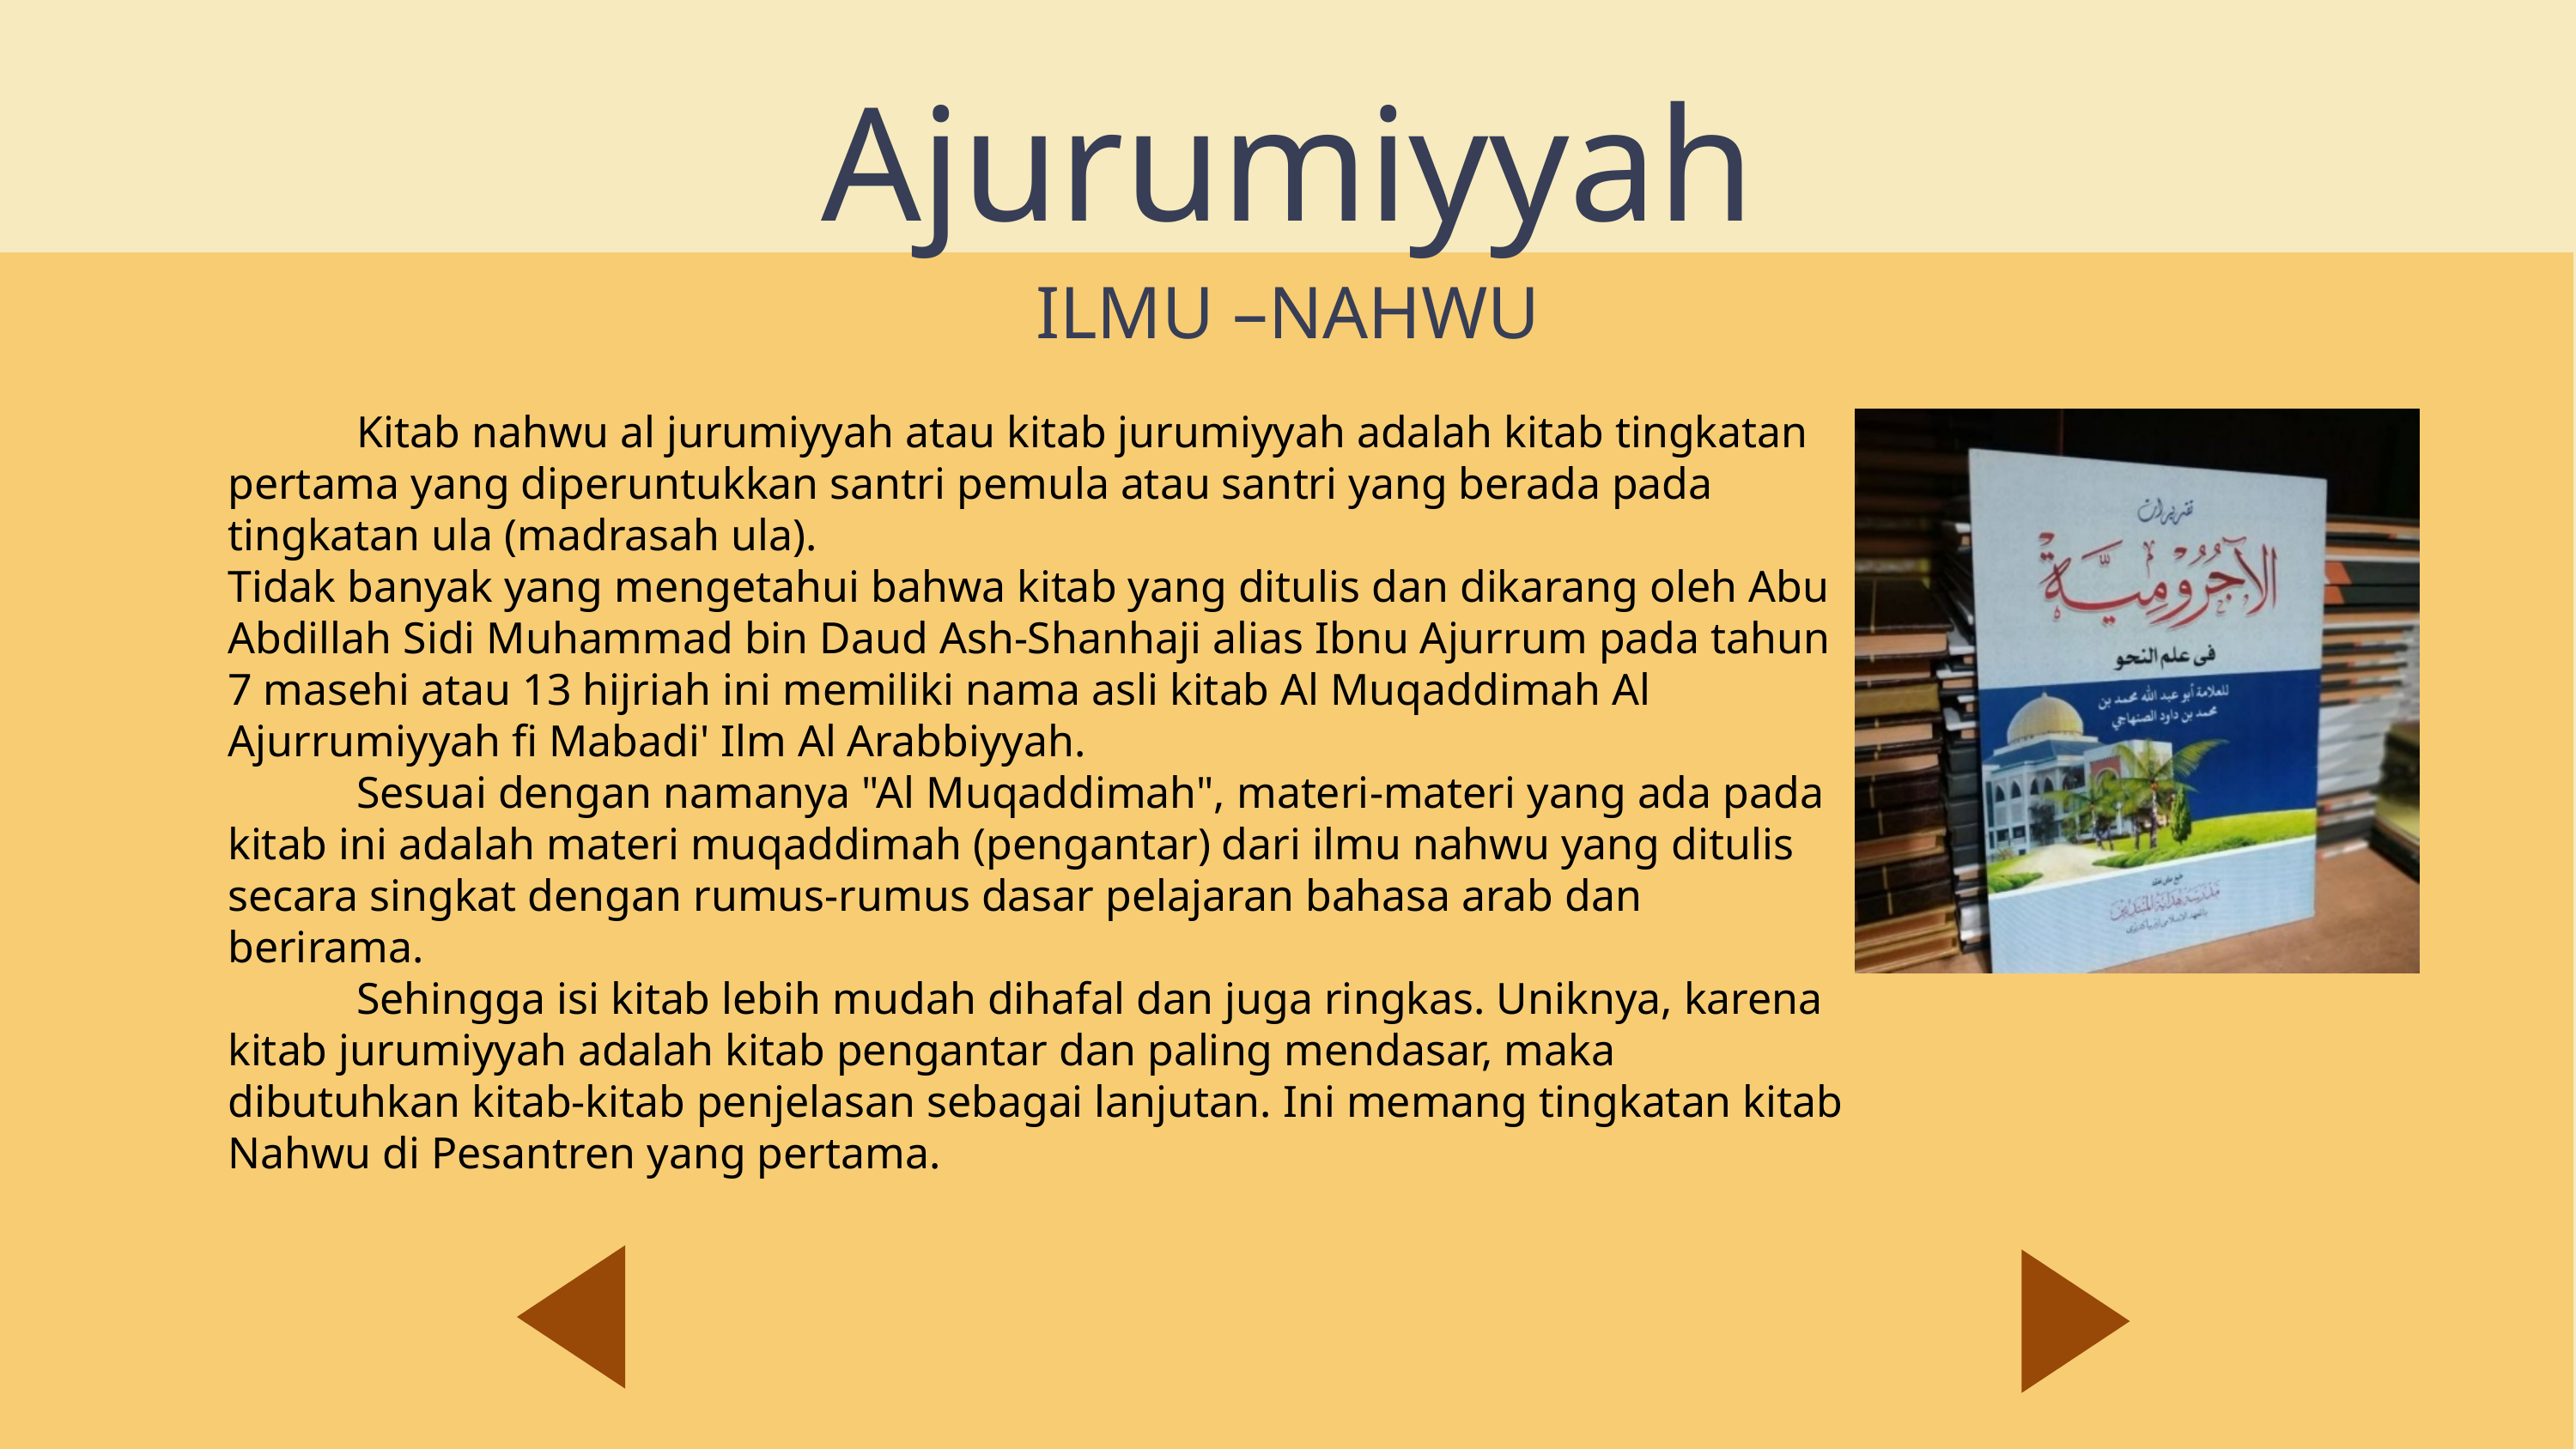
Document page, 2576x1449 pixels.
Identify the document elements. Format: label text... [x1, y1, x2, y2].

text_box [0, 252, 2574, 1449]
picture [1855, 409, 2421, 973]
text_box Ajurumiyyah ILMU –NAHWU [500, 152, 2076, 249]
